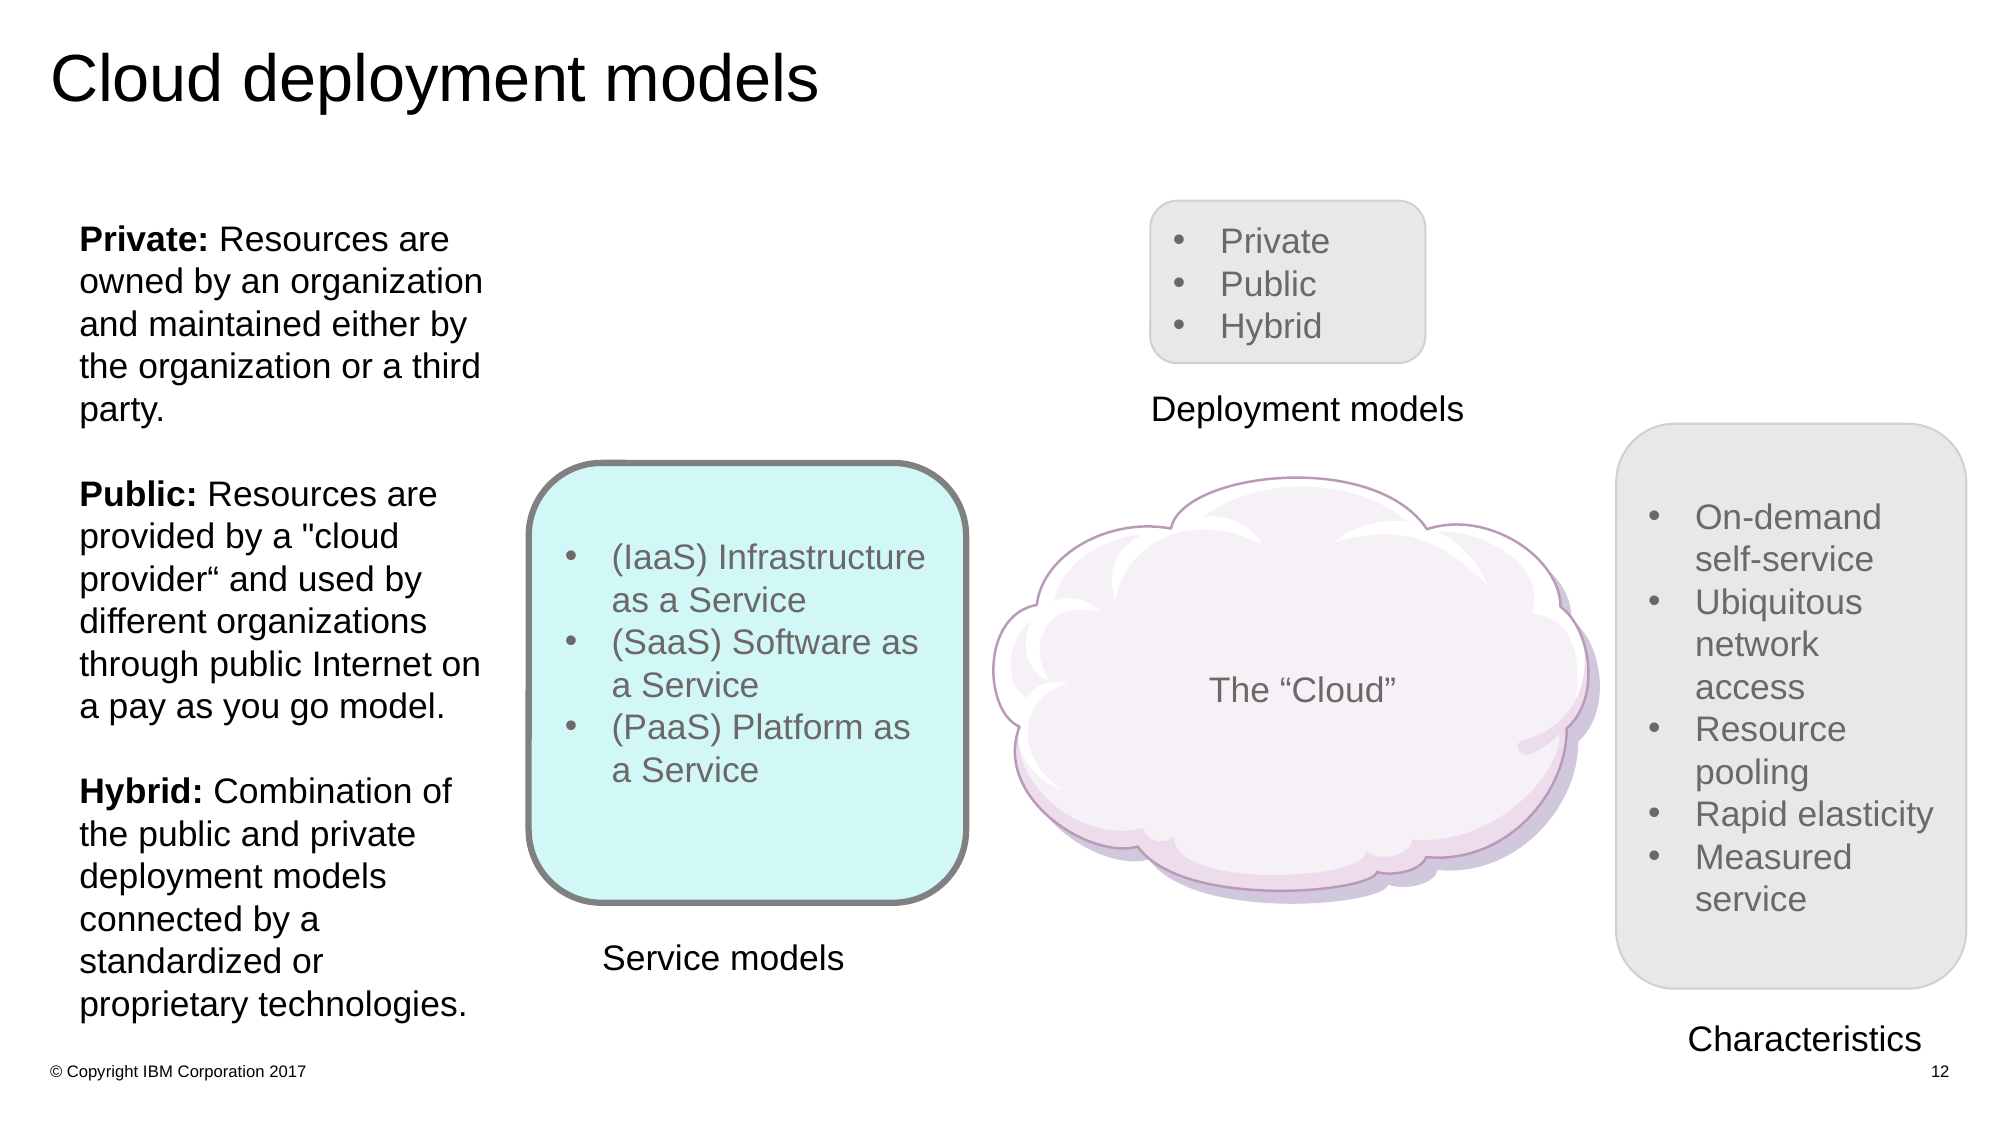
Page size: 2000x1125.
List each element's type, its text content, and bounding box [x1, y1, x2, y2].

footer © Copyright IBM Corporation 2017 [49, 1055, 1450, 1086]
text_box (IaaS) Infrastructure as a Service (SaaS) Software as a Service (PaaS) Platform as a Service [526, 460, 969, 905]
slide_number 12 [1499, 1055, 1950, 1086]
text_box Private Public Hybrid [1148, 198, 1428, 366]
text_box Characteristics [1672, 1008, 1938, 1066]
text_box Deployment models [1135, 378, 1480, 436]
picture [990, 475, 1601, 905]
text_box On-demand self-service Ubiquitous network access Resource pooling Rapid elasticity Measured service [1614, 421, 1969, 991]
text_box Private: Resources are owned by an organization and maintained either by the organization or a third party. Public: Resources are provided by a "cloud provider“ and used by different organizations through public Internet on a pay as you go model. Hybrid: Combination of the public and private deployment models connected by a standardized or proprietary technologies. [64, 208, 512, 1031]
title Cloud deployment models [49, 43, 950, 128]
text_box Service models [587, 928, 870, 986]
